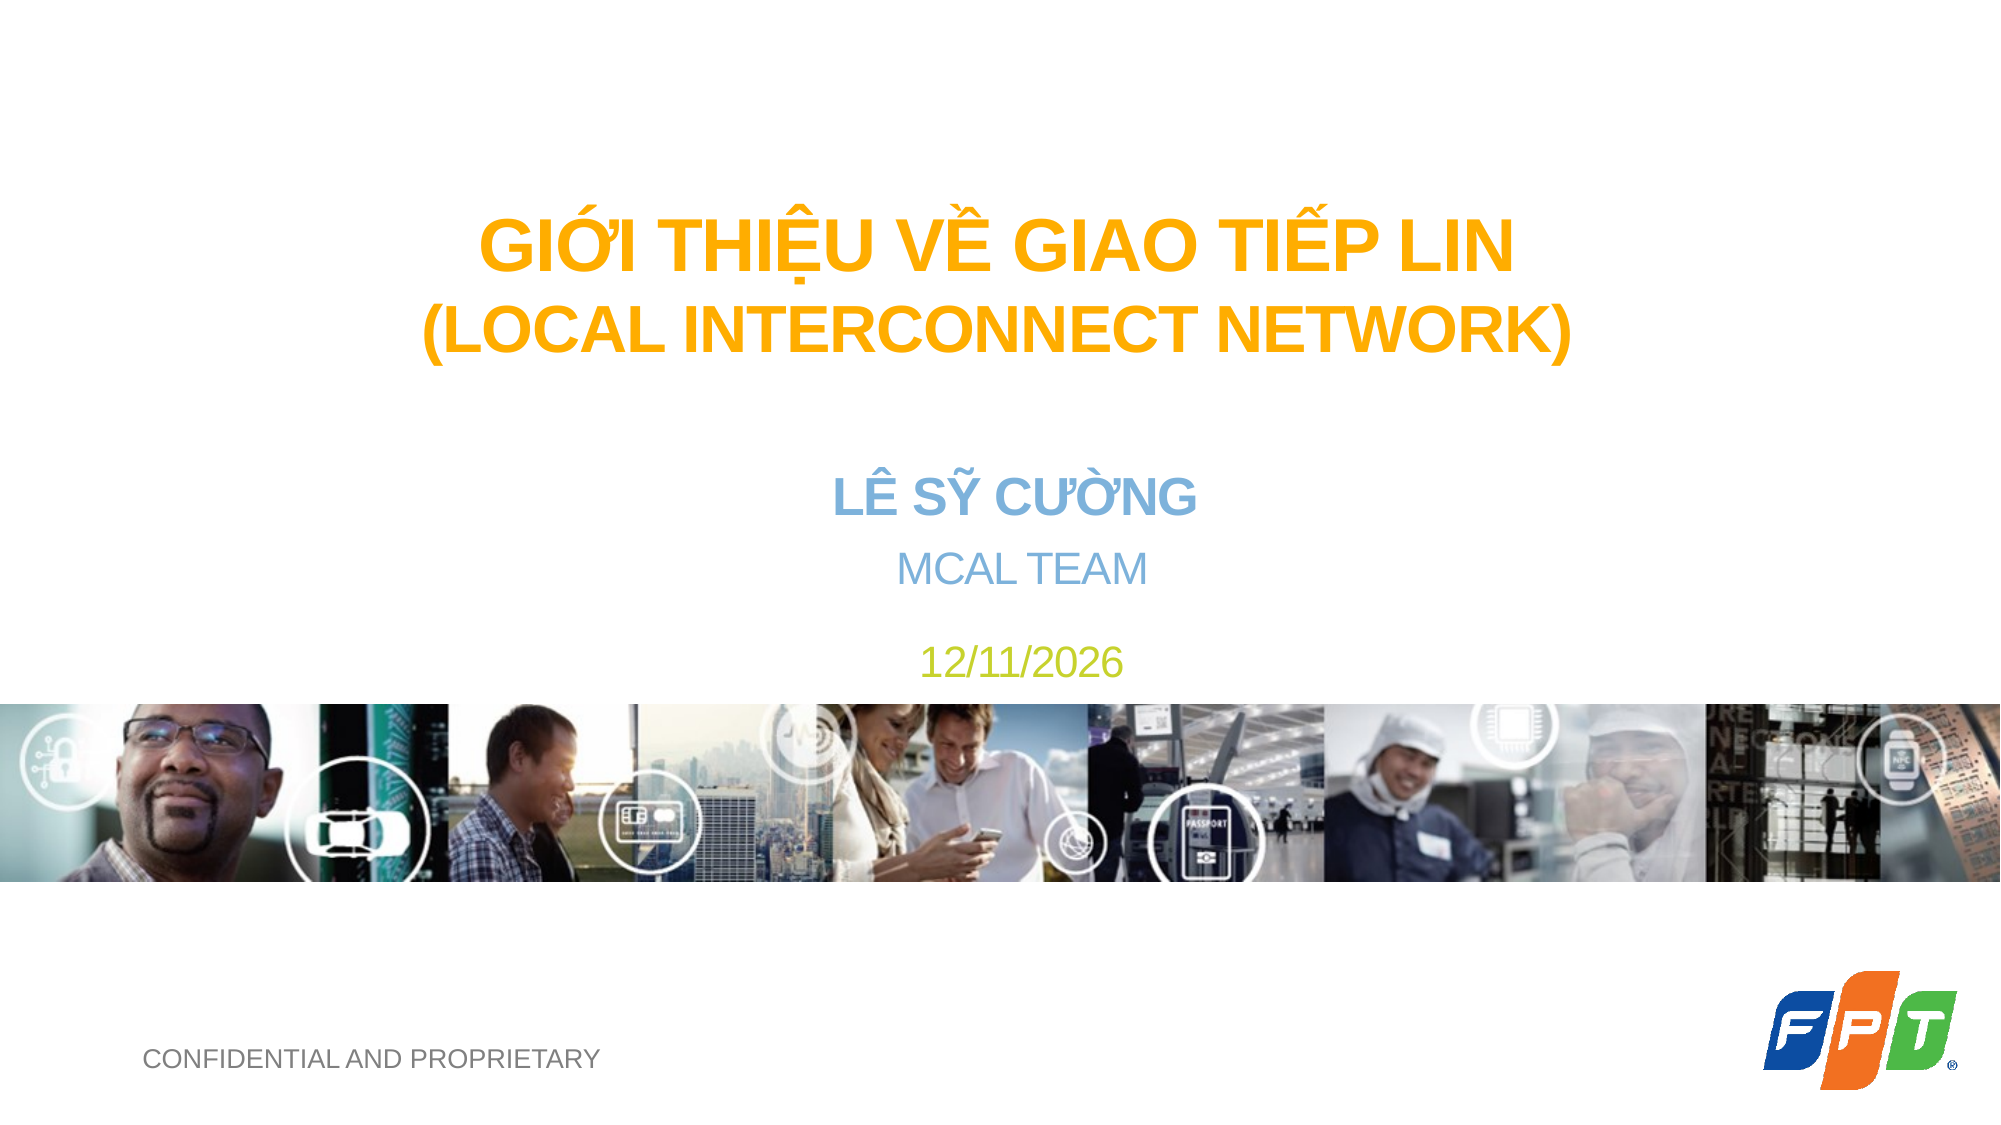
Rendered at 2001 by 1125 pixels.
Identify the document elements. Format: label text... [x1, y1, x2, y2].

text_box LÊ SỸ CƯỜNG MCAL Team [658, 454, 1387, 602]
list 23/08/2017 [887, 625, 1158, 694]
picture [1760, 970, 1958, 1091]
title Giới thiệu về giao tiếp Lin (local interconnect network) [255, 179, 1741, 381]
picture [0, 704, 2000, 882]
